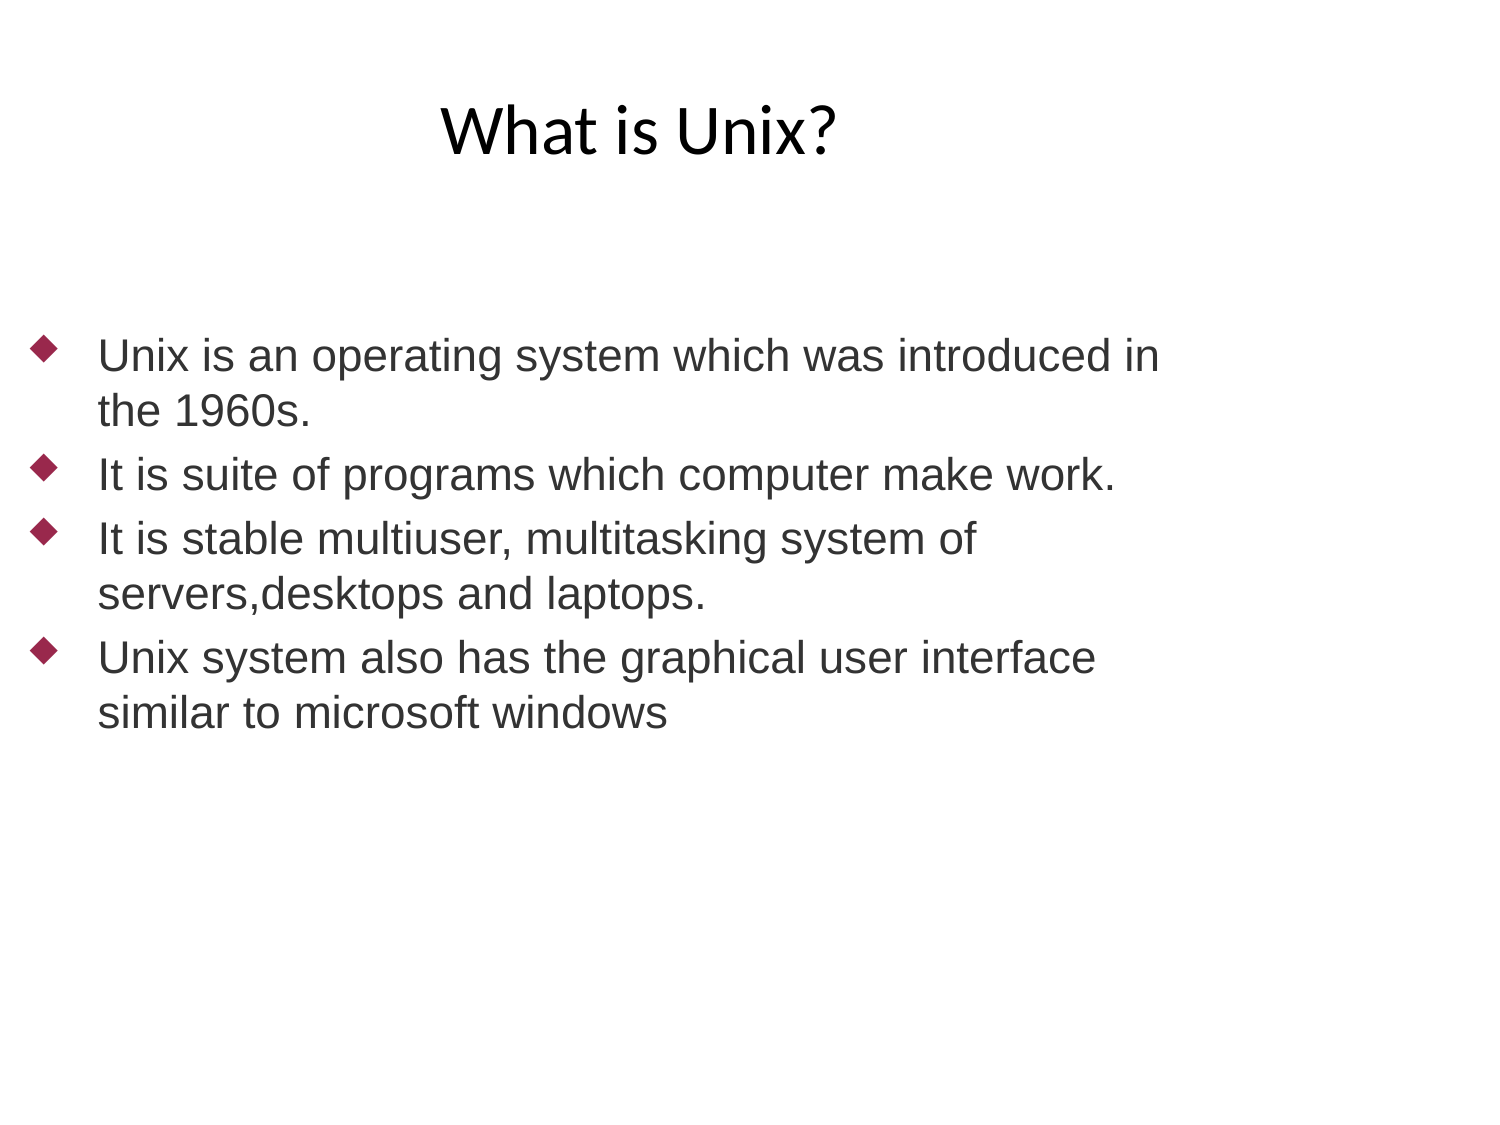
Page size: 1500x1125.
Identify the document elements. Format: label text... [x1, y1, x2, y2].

title What is Unix? [0, 74, 1281, 263]
list Unix is an operating system which was introduced in the 1960s. It is suite of programs which computer make work. It is stable multiuser, multitasking system of servers,desktops and laptops. Unix system also has the graphical user interface similar to microsoft windows [0, 318, 1229, 1027]
